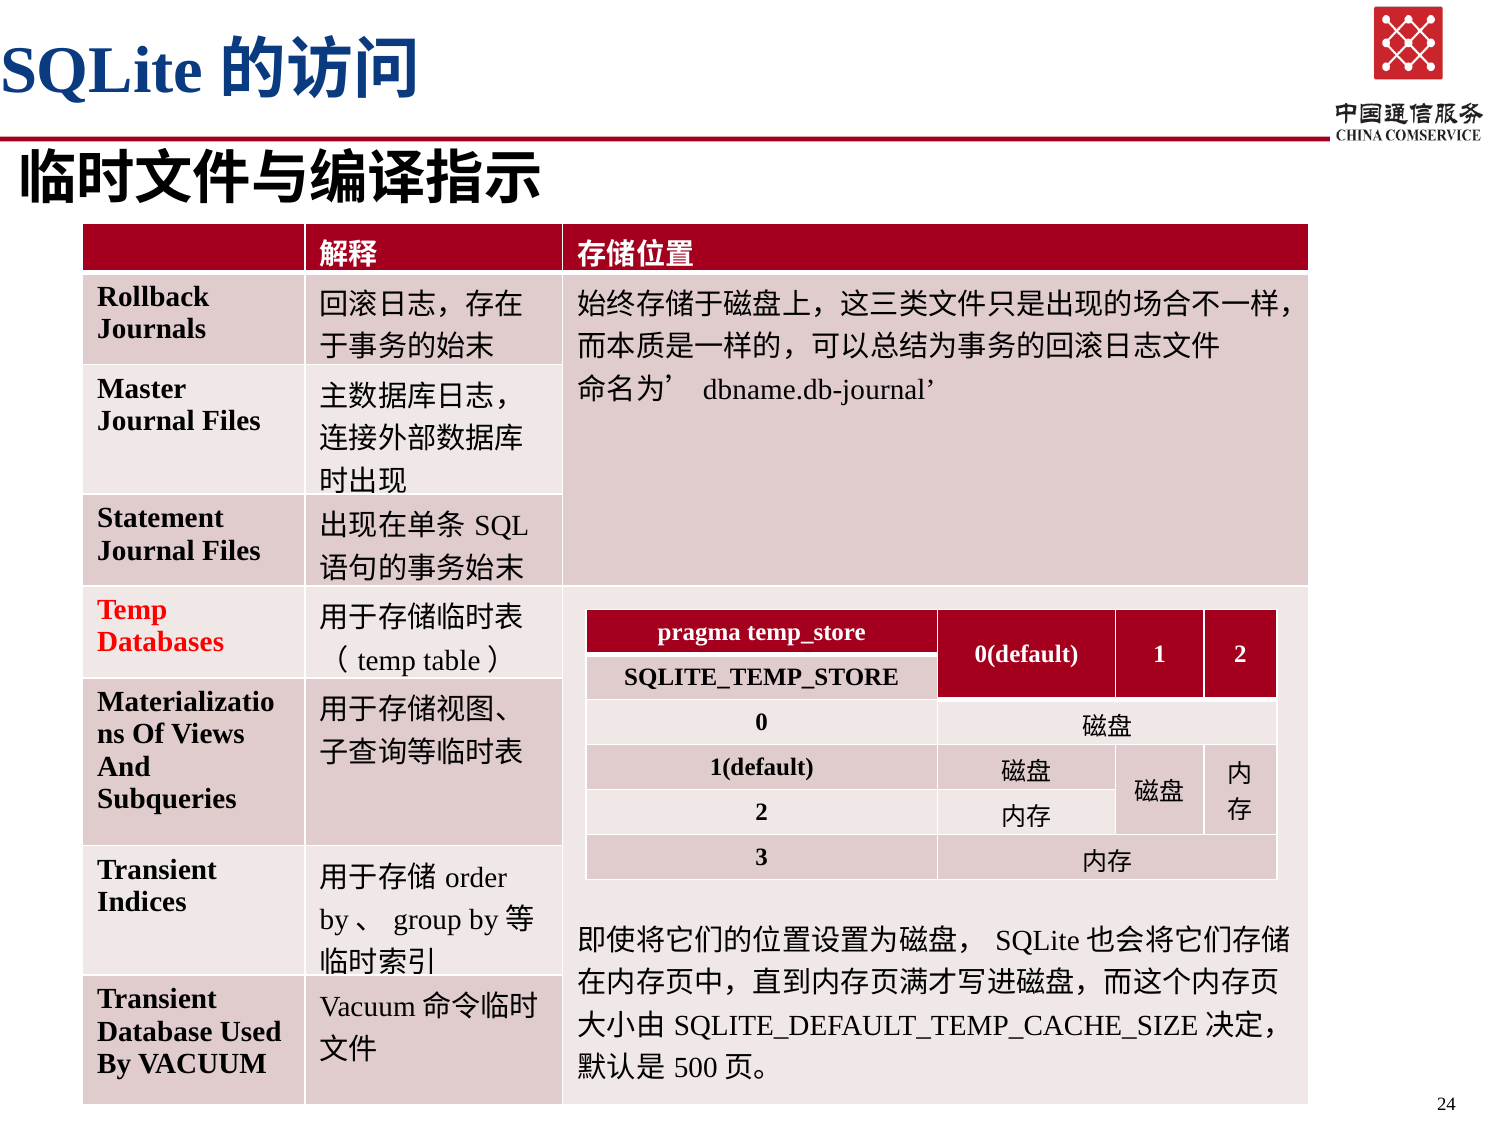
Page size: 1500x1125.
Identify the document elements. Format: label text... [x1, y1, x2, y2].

table_header 解释 [306, 224, 562, 270]
table_cell 磁盘 [938, 702, 1276, 744]
table_cell Transient Indices [83, 846, 304, 974]
table_cell 磁盘 [938, 745, 1115, 789]
table_cell Materializations Of Views And Subqueries [83, 679, 304, 845]
table_header 存储位置 [563, 224, 1308, 270]
table_cell Rollback Journals [83, 275, 304, 364]
table_cell 用于存储order by、group by等临时索引 [306, 846, 562, 974]
table_header 0(default) [938, 610, 1115, 697]
table_cell 回滚日志，存在于事务的始末 [306, 275, 562, 364]
table_cell 3 [587, 835, 937, 879]
table_header [83, 224, 304, 270]
table_cell 内存 [938, 835, 1276, 879]
table_header 2 [1205, 610, 1276, 697]
table_cell 用于存储临时表（temp table） [306, 587, 562, 677]
table_cell 出现在单条SQL语句的事务始末 [306, 495, 562, 585]
table_cell 1(default) [587, 745, 937, 789]
table_cell 2 [587, 790, 937, 834]
table_cell SQLITE_TEMP_STORE [587, 657, 937, 699]
table_cell 内存 [1205, 745, 1276, 834]
table_cell 磁盘 [1116, 745, 1203, 834]
table_cell Transient Database Used By VACUUM [83, 976, 304, 1104]
table_cell 即使将它们的位置设置为磁盘，SQLite也会将它们存储在内存页中，直到内存页满才写进磁盘，而这个内存页大小由SQLITE_DEFAULT_TEMP_CACHE_SIZE决定，默认是500页。 [563, 587, 1308, 1104]
table_cell Vacuum命令临时文件 [306, 976, 562, 1104]
table_cell Statement Journal Files [83, 495, 304, 585]
text_box 临时文件与编译指示 [3, 140, 558, 219]
table_cell 始终存储于磁盘上，这三类文件只是出现的场合不一样，而本质是一样的，可以总结为事务的回滚日志文件 命名为’dbname.db-journal’ [563, 275, 1308, 585]
table_header 1 [1116, 610, 1203, 697]
table_cell 用于存储视图、子查询等临时表 [306, 679, 562, 845]
table_cell Master Journal Files [83, 365, 304, 493]
table_cell 主数据库日志，连接外部数据库时出现 [306, 365, 562, 493]
table_cell Temp Databases [83, 587, 304, 677]
table_cell 0 [587, 700, 937, 744]
table_header pragma temp_store [587, 610, 937, 652]
table_cell 内存 [938, 790, 1115, 834]
title SQLite的访问 [0, 0, 1500, 142]
